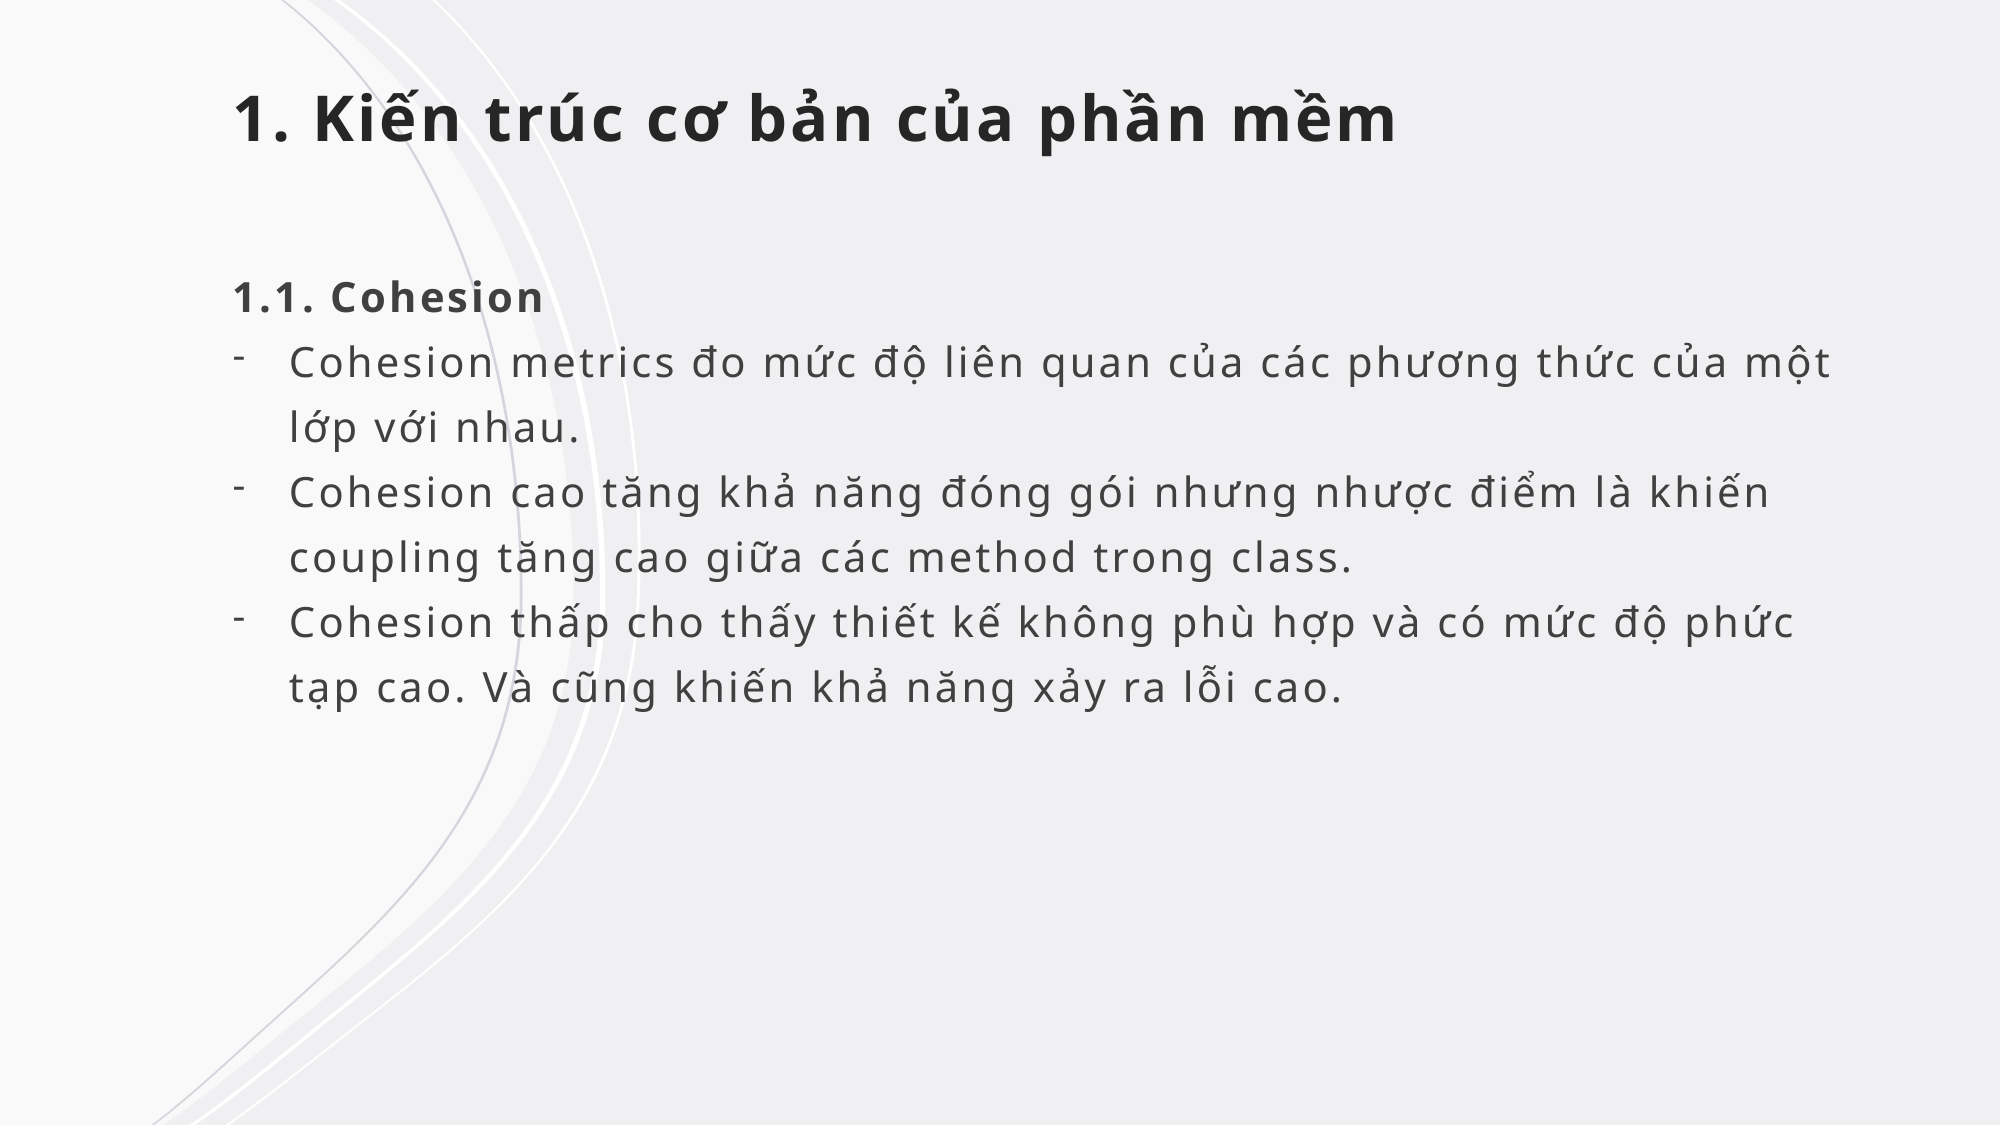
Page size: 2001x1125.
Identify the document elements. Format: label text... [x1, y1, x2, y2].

text_box 1. Kiến trúc cơ bản của phần mềm [214, 44, 1654, 169]
text_box 1.1. Cohesion Cohesion metrics đo mức độ liên quan của các phương thức của một lớp với nhau. Cohesion cao tăng khả năng đóng gói nhưng nhược điểm là khiến coupling tăng cao giữa các method trong class. Cohesion thấp cho thấy thiết kế không phù hợp và có mức độ phức tạp cao. Và cũng khiến khả năng xảy ra lỗi cao. [214, 237, 1863, 824]
